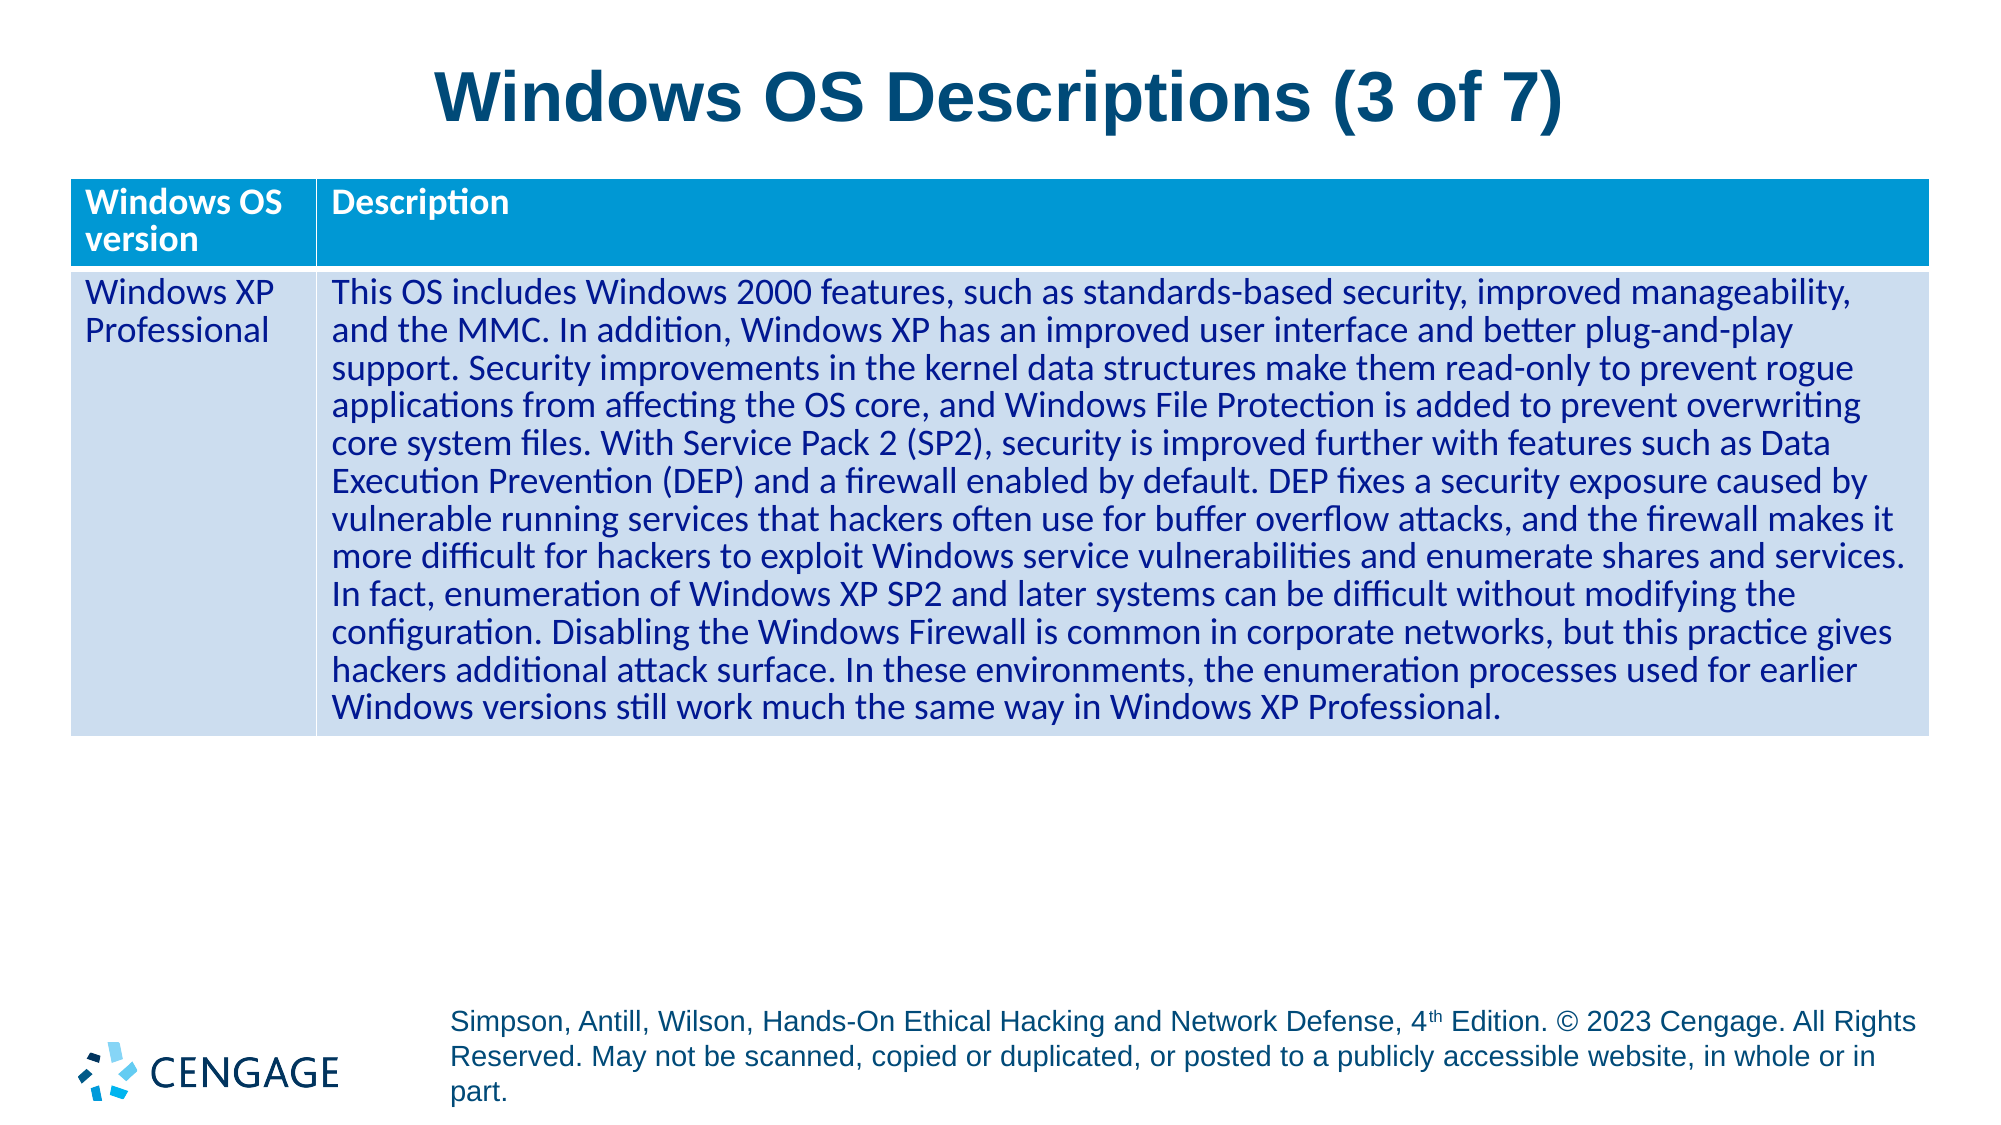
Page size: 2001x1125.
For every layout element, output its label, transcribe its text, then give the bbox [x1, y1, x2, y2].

title Windows OS Descriptions (3 of 7) [137, 59, 1863, 171]
picture [78, 1042, 338, 1101]
table_cell This OS includes Windows 2000 features, such as standards-based security, improved manageability, and the MMC. In addition, Windows XP has an improved user interface and better plug-and-play support. Security improvements in the kernel data structures make them read-only to prevent rogue applications from affecting the OS core, and Windows File Protection is added to prevent overwriting core system files. With Service Pack 2 (SP2), security is improved further with features such as Data Execution Prevention (DEP) and a firewall enabled by default. DEP fixes a security exposure caused by vulnerable running services that hackers often use for buffer overflow attacks, and the firewall makes it more difficult for hackers to exploit Windows service vulnerabilities and enumerate shares and services. In fact, enumeration of Windows XP SP2 and later systems can be difficult without modifying the configuration. Disabling the Windows Firewall is common in corporate networks, but this practice gives hackers additional attack surface. In these environments, the enumeration processes used for earlier Windows versions still work much the same way in Windows XP Professional. [317, 272, 1929, 736]
table_cell Windows XP Professional [71, 272, 316, 736]
table_header Windows OS version [71, 179, 316, 266]
table_header Description [317, 179, 1929, 266]
